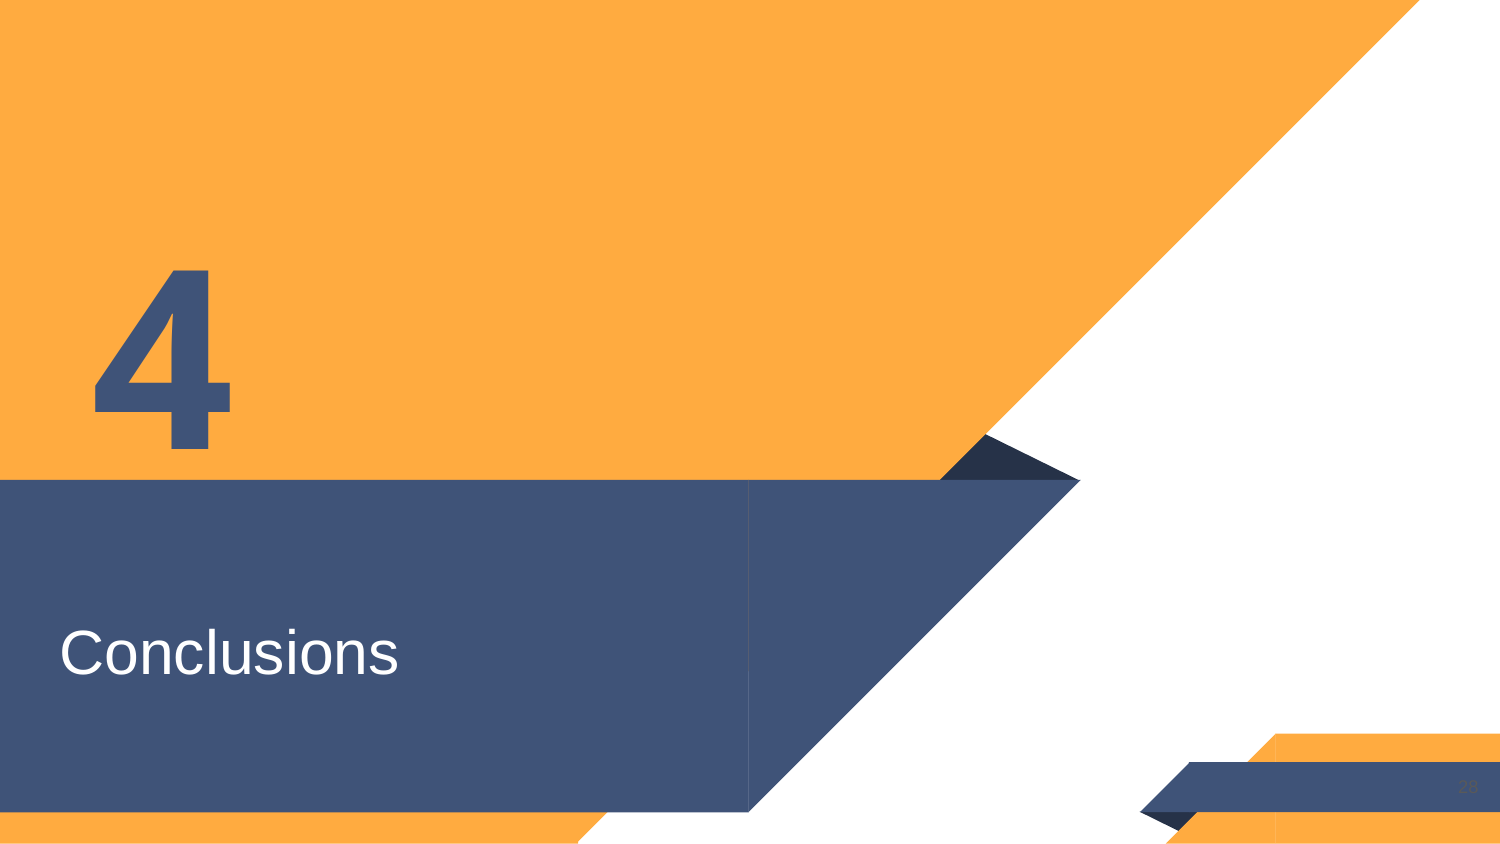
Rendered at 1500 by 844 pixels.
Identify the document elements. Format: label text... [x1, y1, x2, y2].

slide_number ‹#› [1249, 760, 1494, 813]
text_box 4 [76, 0, 434, 515]
title Conclusions [44, 512, 897, 703]
